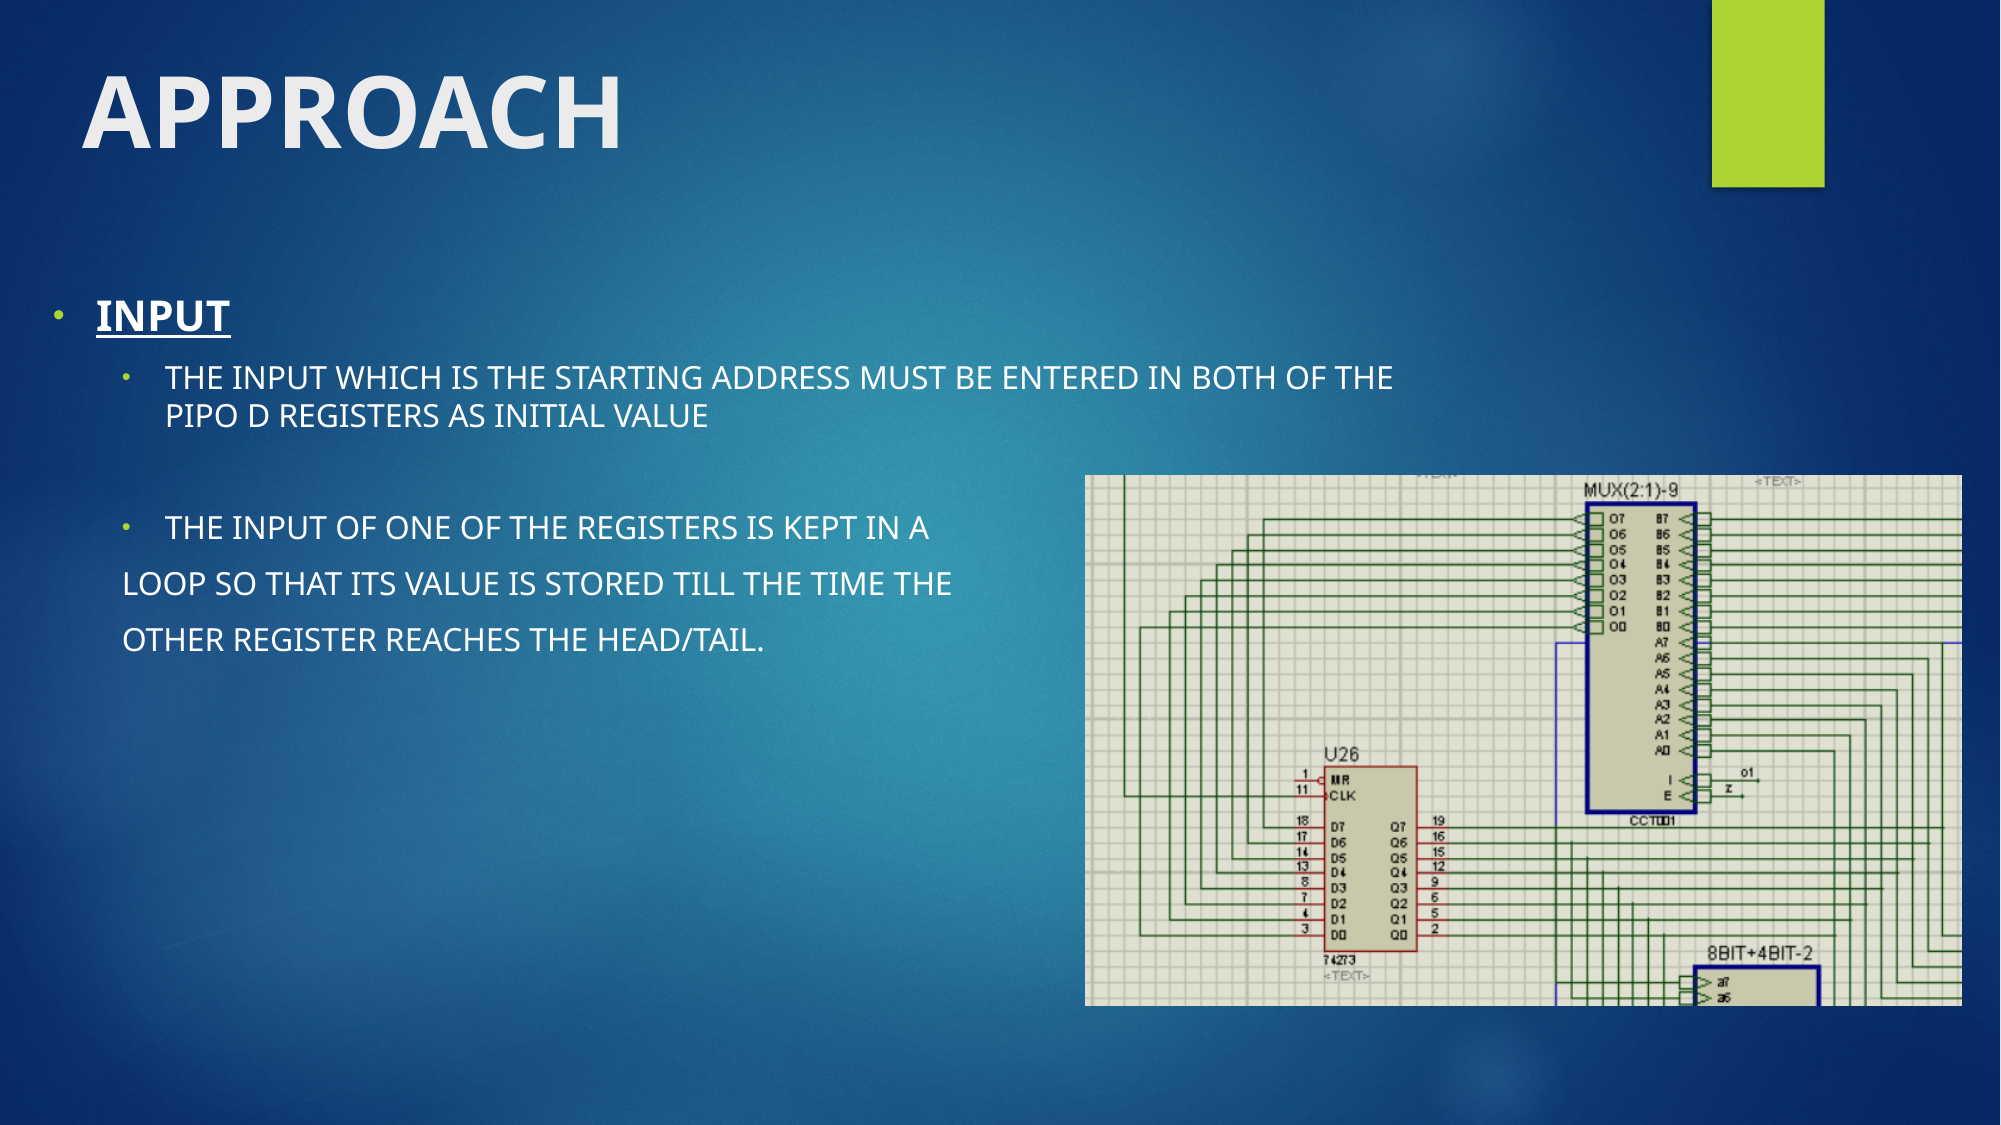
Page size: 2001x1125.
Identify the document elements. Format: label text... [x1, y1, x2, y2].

picture [0, 0, 2001, 1125]
title APPROACH [67, 41, 1139, 210]
list INPUT THE INPUT WHICH IS THE STARTING ADDRESS MUST BE ENTERED IN BOTH OF THE PIPO D REGISTERS AS INITIAL VALUE THE INPUT OF ONE OF THE REGISTERS IS KEPT IN A LOOP SO THAT ITS VALUE IS STORED TILL THE TIME THE OTHER REGISTER REACHES THE HEAD/TAIL. [37, 281, 1486, 670]
